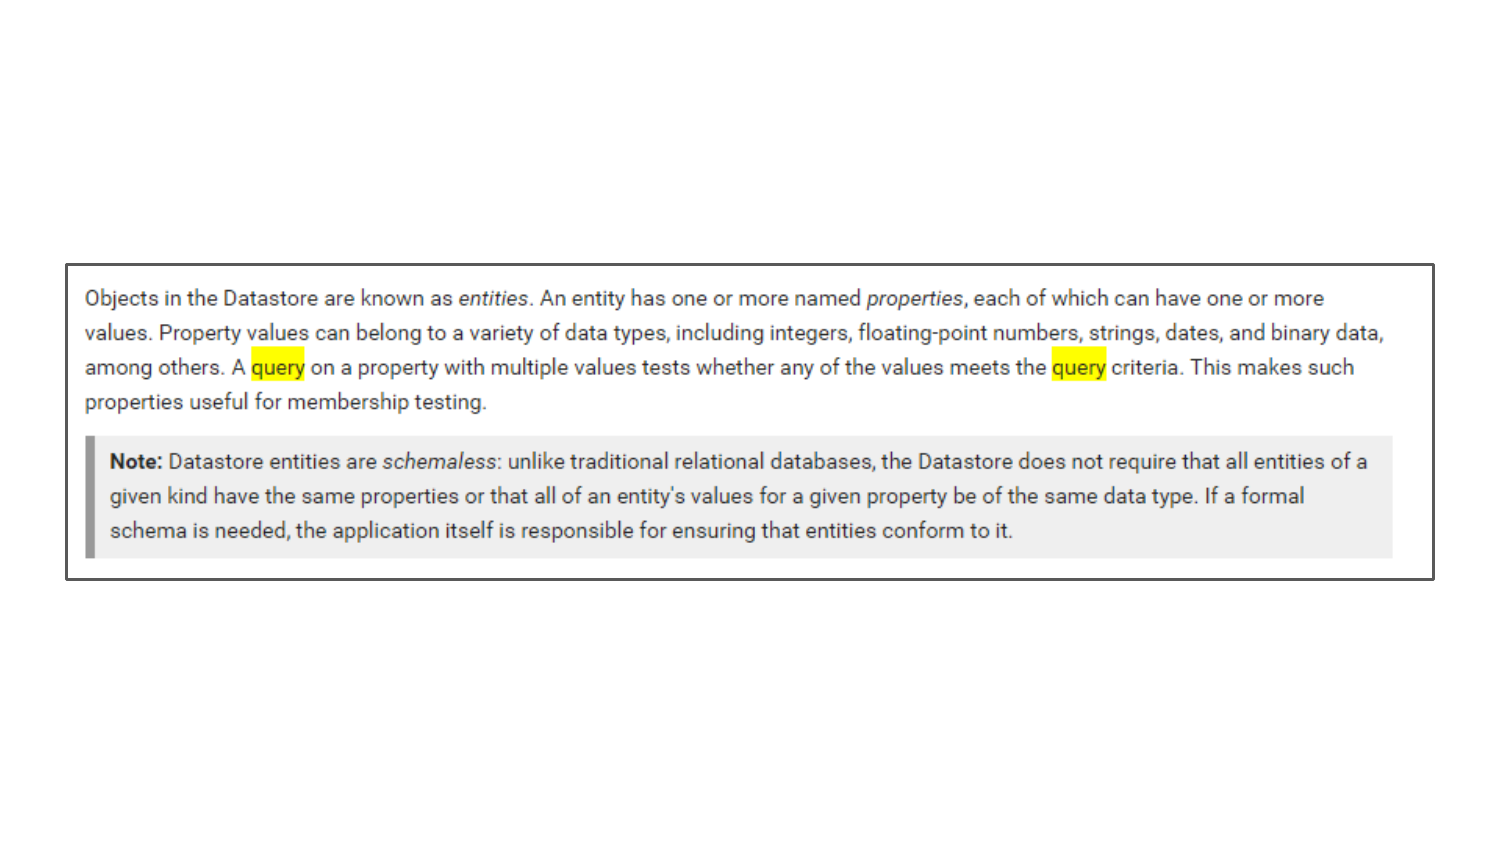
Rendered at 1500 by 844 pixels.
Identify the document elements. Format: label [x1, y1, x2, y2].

picture [67, 265, 1433, 579]
